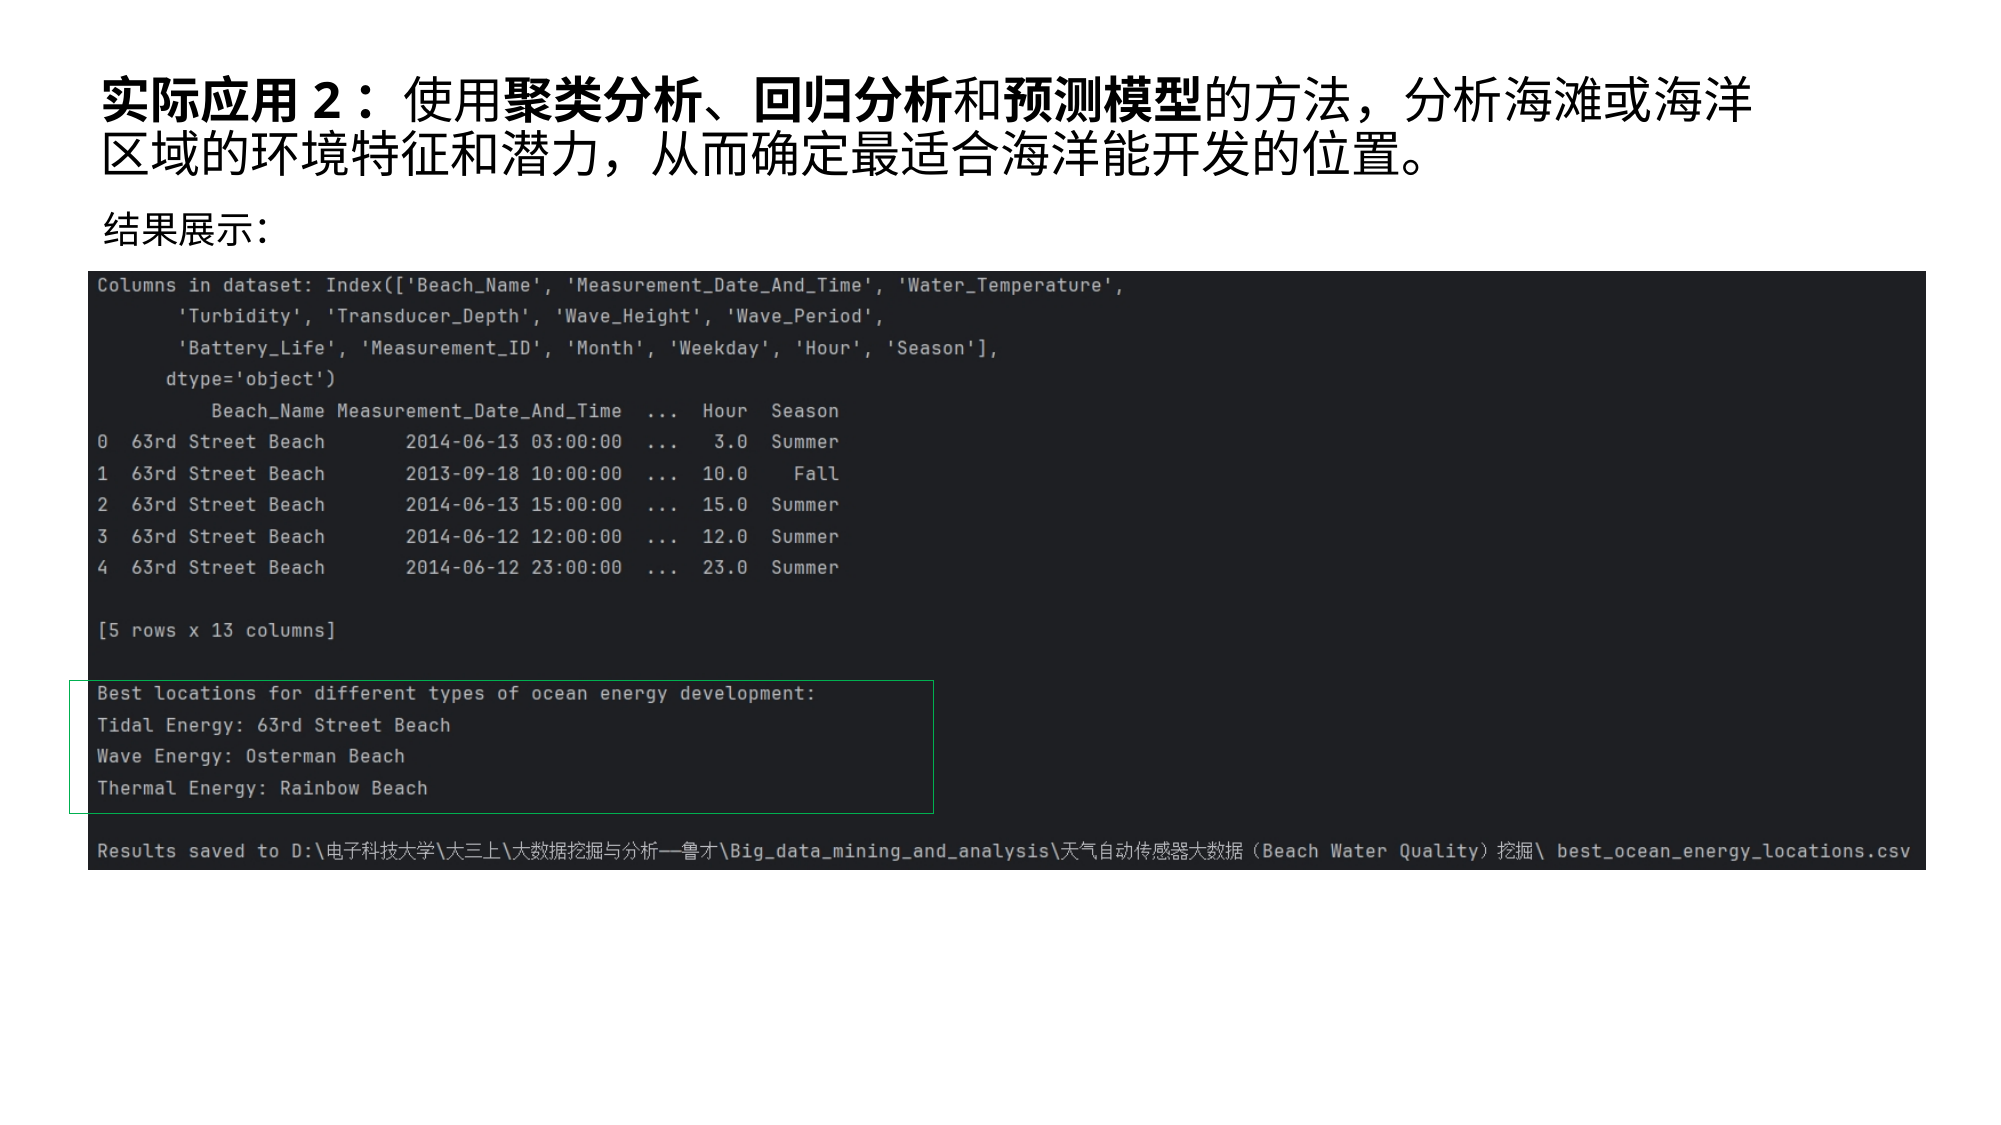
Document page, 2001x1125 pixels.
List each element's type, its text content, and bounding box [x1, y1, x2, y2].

text_box 实际应用2：使用聚类分析、回归分析和预测模型的方法，分析海滩或海洋区域的环境特征和潜力，从而确定最适合海洋能开发的位置。 [85, 59, 1811, 199]
picture [88, 271, 1926, 870]
text_box [69, 680, 88, 814]
text_box 结果展示： [88, 198, 1936, 259]
